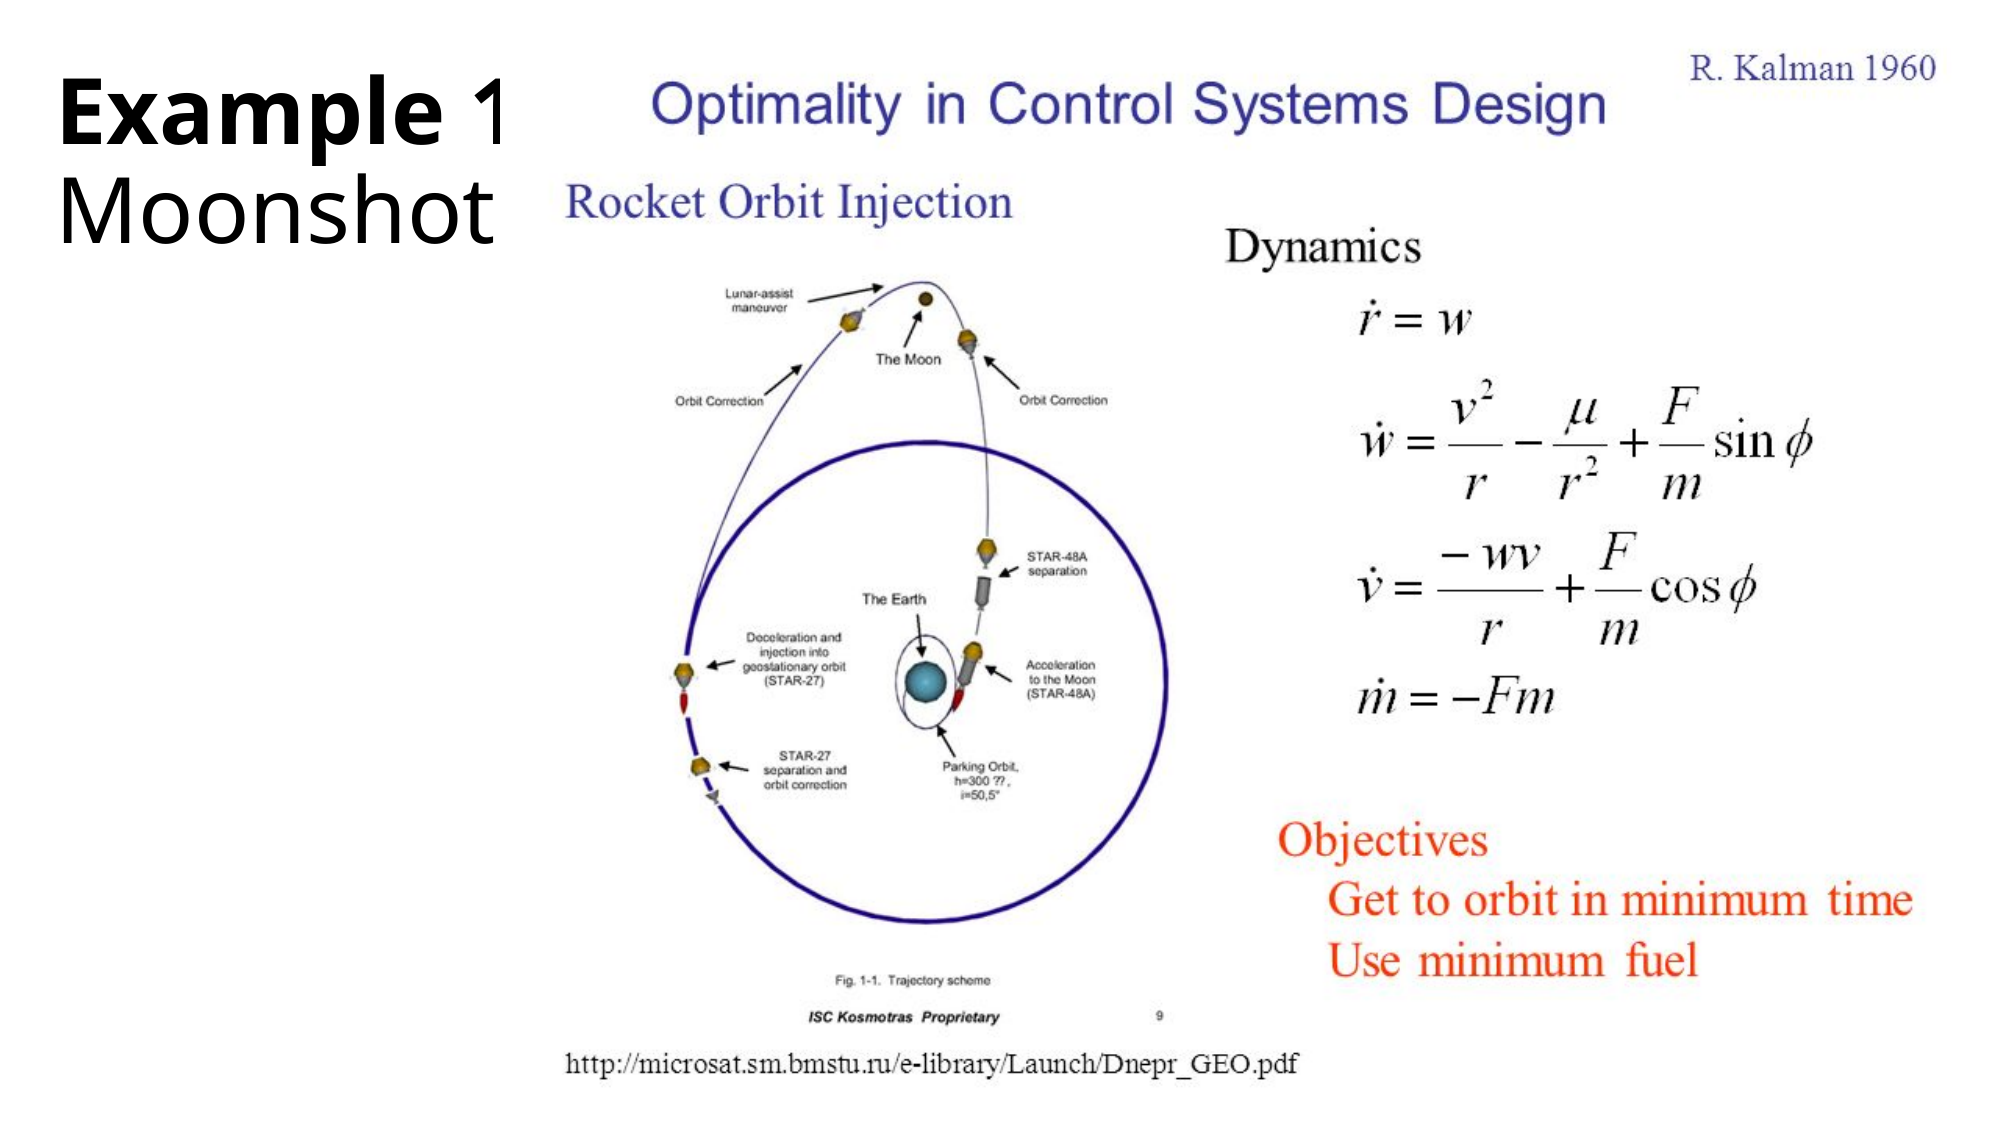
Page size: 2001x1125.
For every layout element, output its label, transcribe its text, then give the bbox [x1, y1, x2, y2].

picture [499, 0, 2000, 1125]
title Example 1: Moonshot [40, 55, 499, 274]
